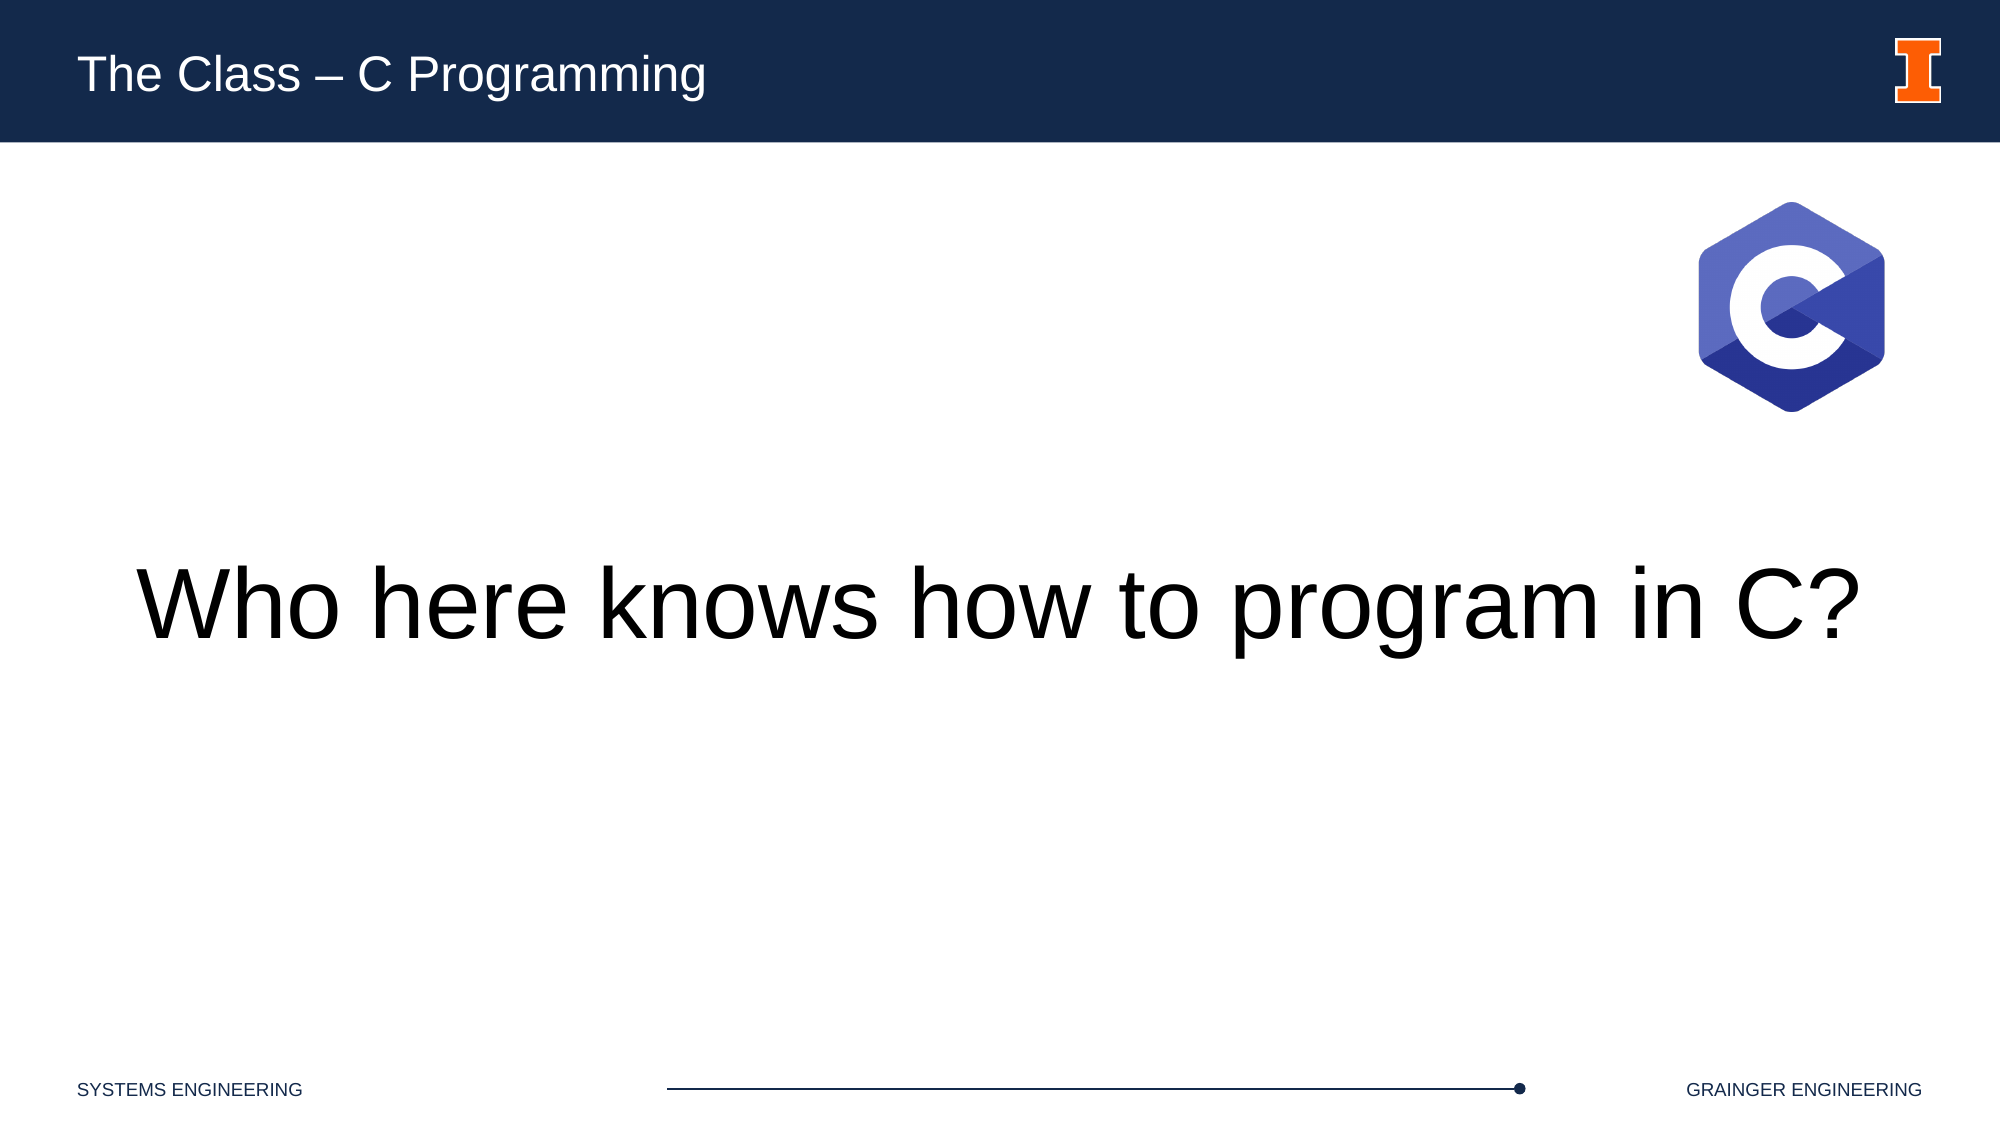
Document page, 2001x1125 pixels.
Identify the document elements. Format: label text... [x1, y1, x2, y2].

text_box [666, 1082, 1526, 1095]
text_box SYSTEMS ENGINEERING [61, 1070, 1373, 1108]
text_box The Class – C Programming [61, 33, 1852, 109]
list Who here knows how to program in C? [116, 531, 1884, 674]
picture [1895, 38, 1941, 103]
picture [1686, 202, 1896, 412]
text_box GRAINGER ENGINEERING [1531, 1070, 1938, 1108]
text_box [0, 0, 2000, 143]
